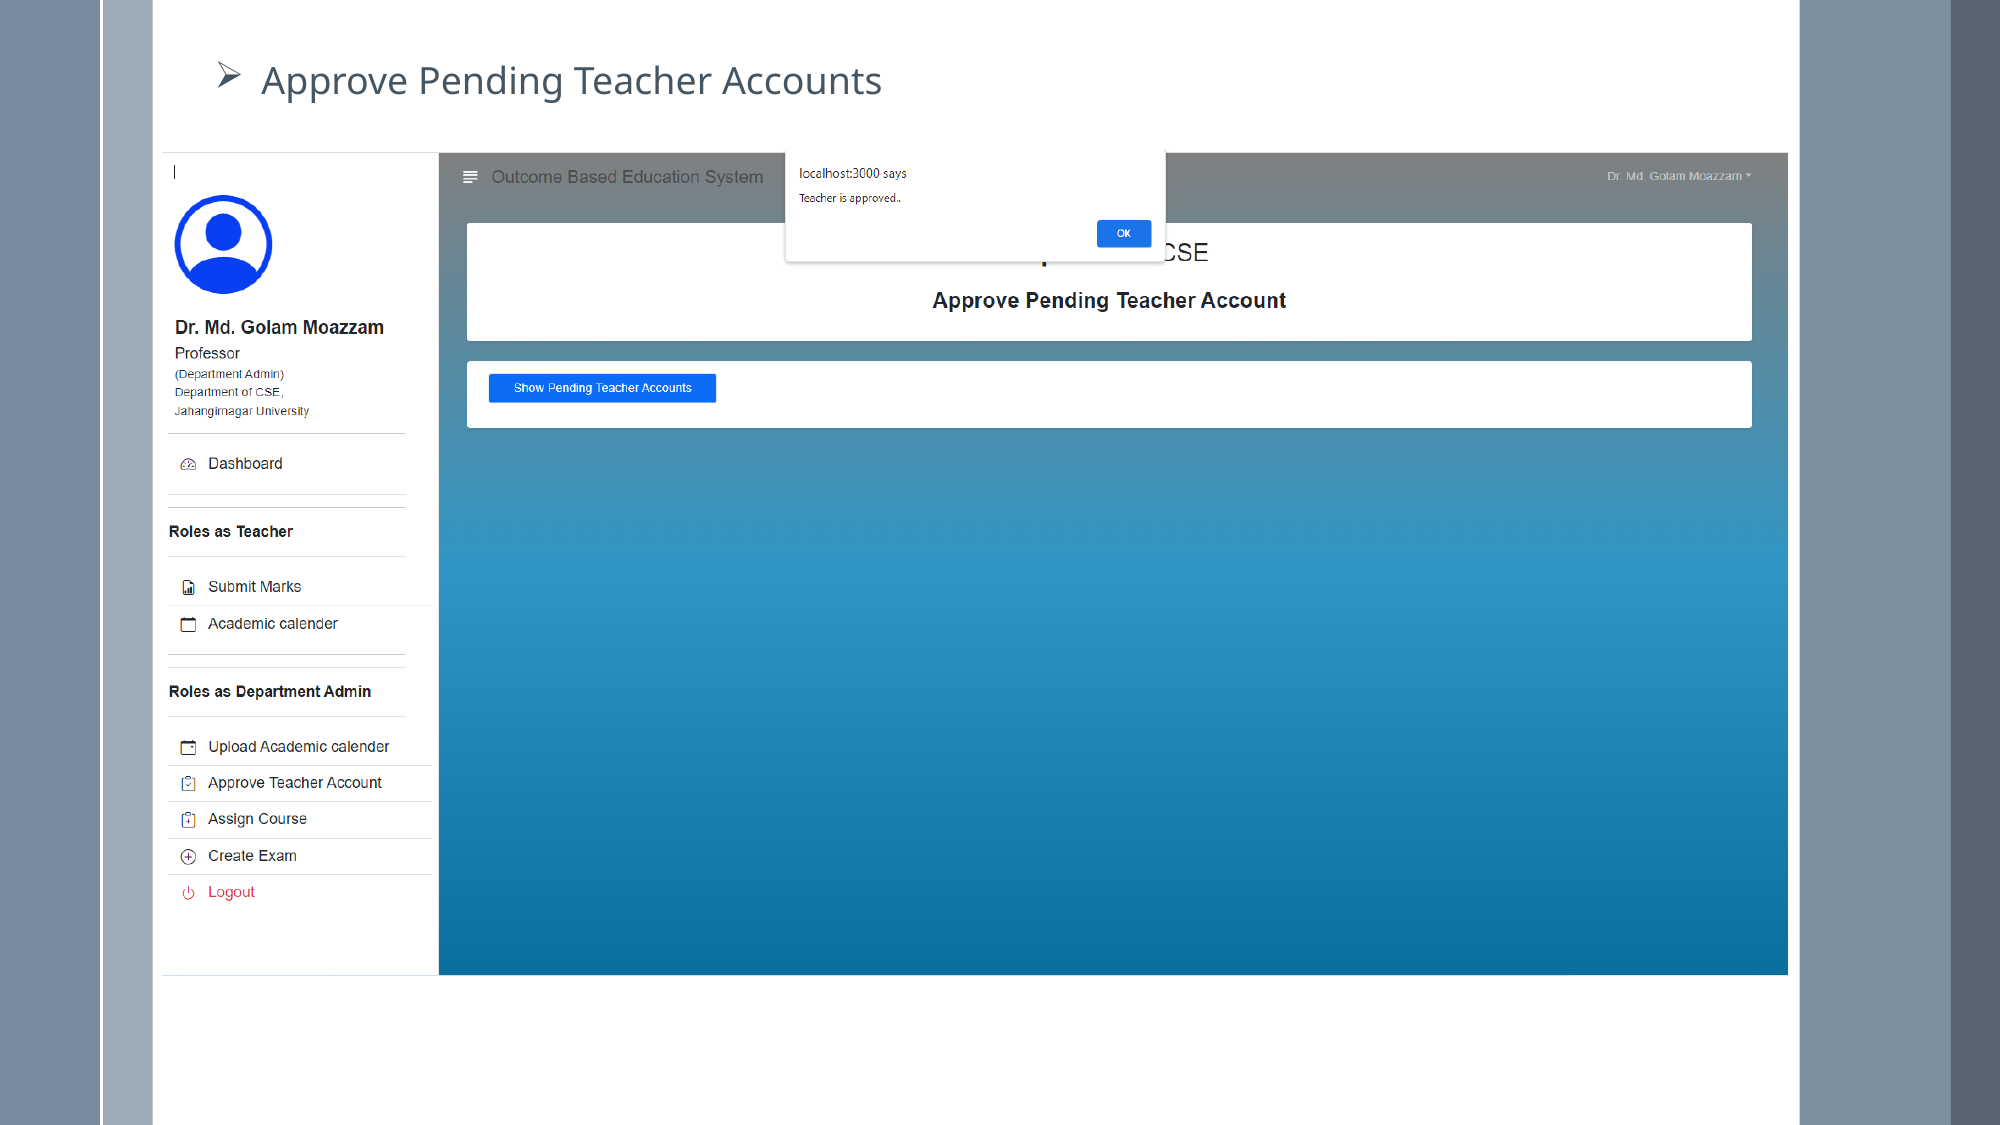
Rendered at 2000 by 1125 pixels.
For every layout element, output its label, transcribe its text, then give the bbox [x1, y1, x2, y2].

text_box Approve Pending Teacher Accounts [199, 49, 1119, 110]
picture [162, 149, 1788, 976]
